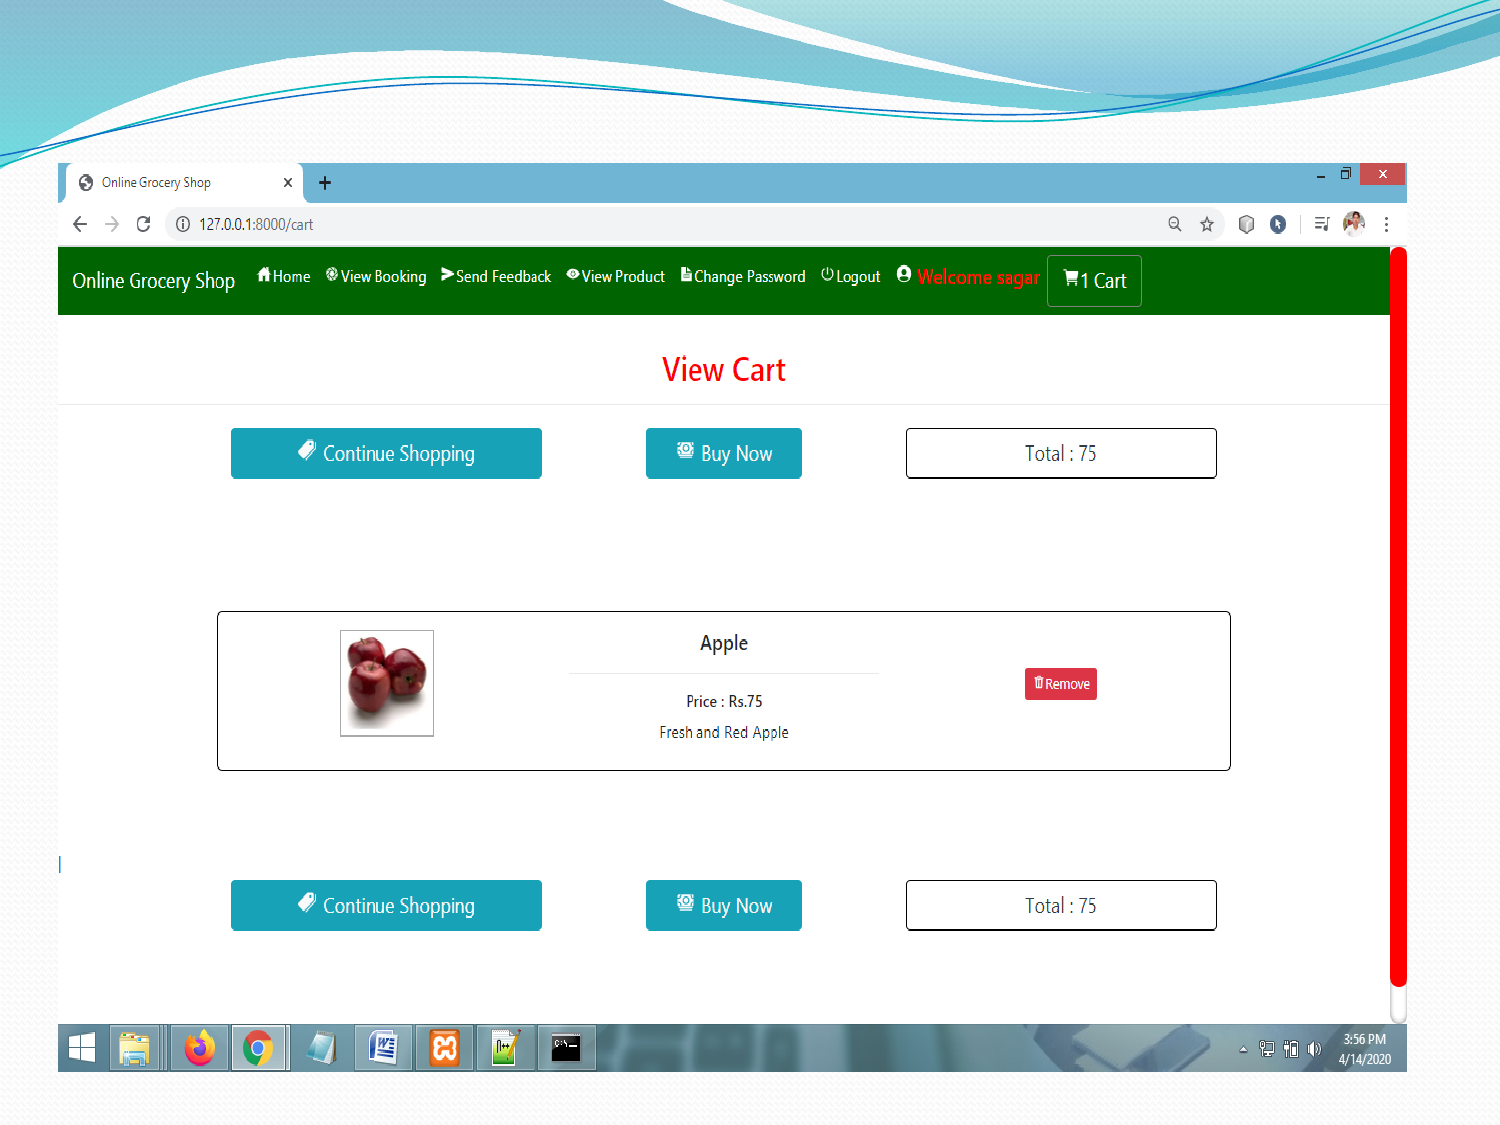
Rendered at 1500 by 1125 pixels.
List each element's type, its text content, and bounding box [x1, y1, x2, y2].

picture [58, 163, 1407, 1072]
title VIEW CART PAGE [74, 115, 1426, 247]
